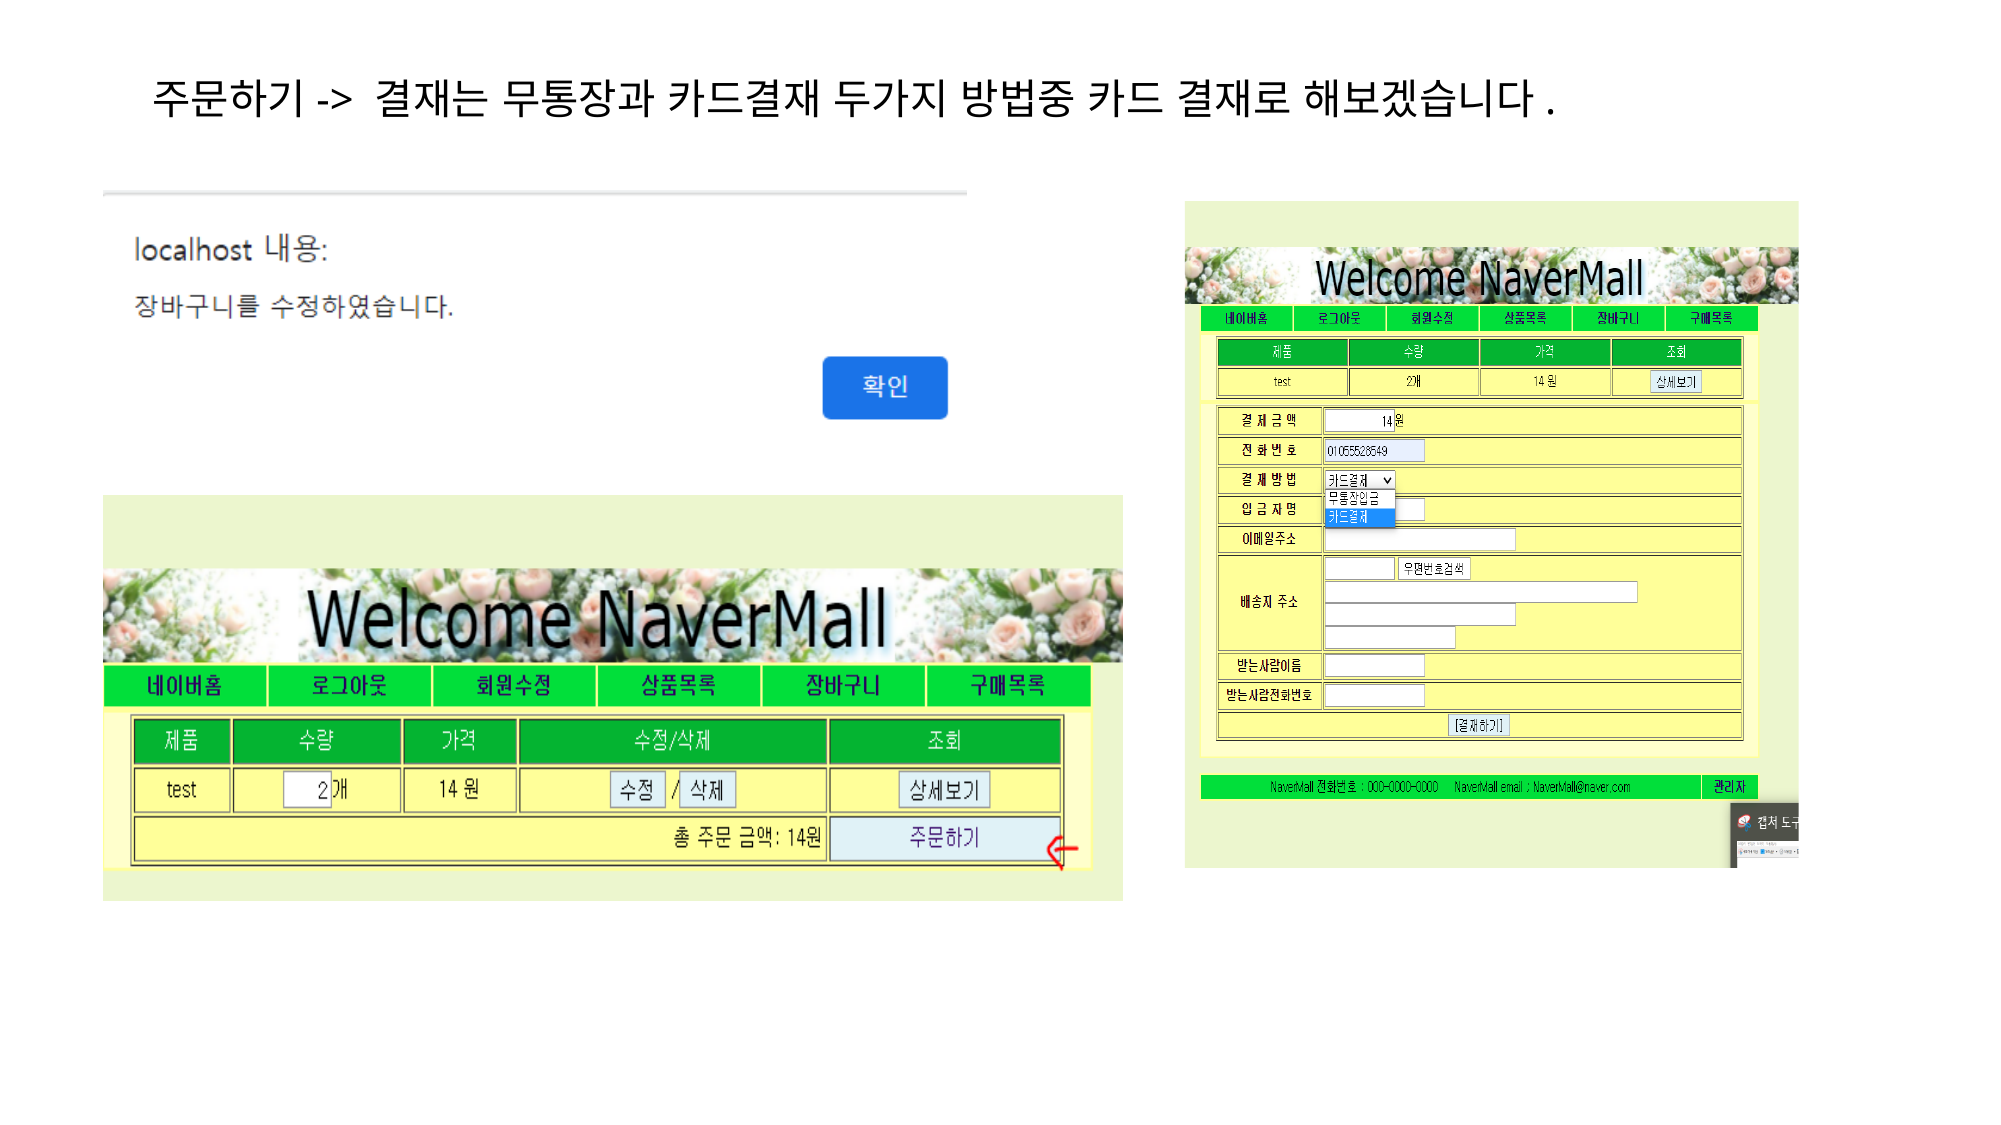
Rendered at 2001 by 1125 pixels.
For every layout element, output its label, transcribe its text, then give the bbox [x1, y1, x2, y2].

picture [103, 190, 967, 448]
picture [1184, 201, 1799, 868]
title 주문하기-> 결재는 무통장과 카드결재 두가지 방법중 카드 결재로 해보겠습니다. [137, 59, 1863, 143]
picture [103, 495, 1123, 901]
